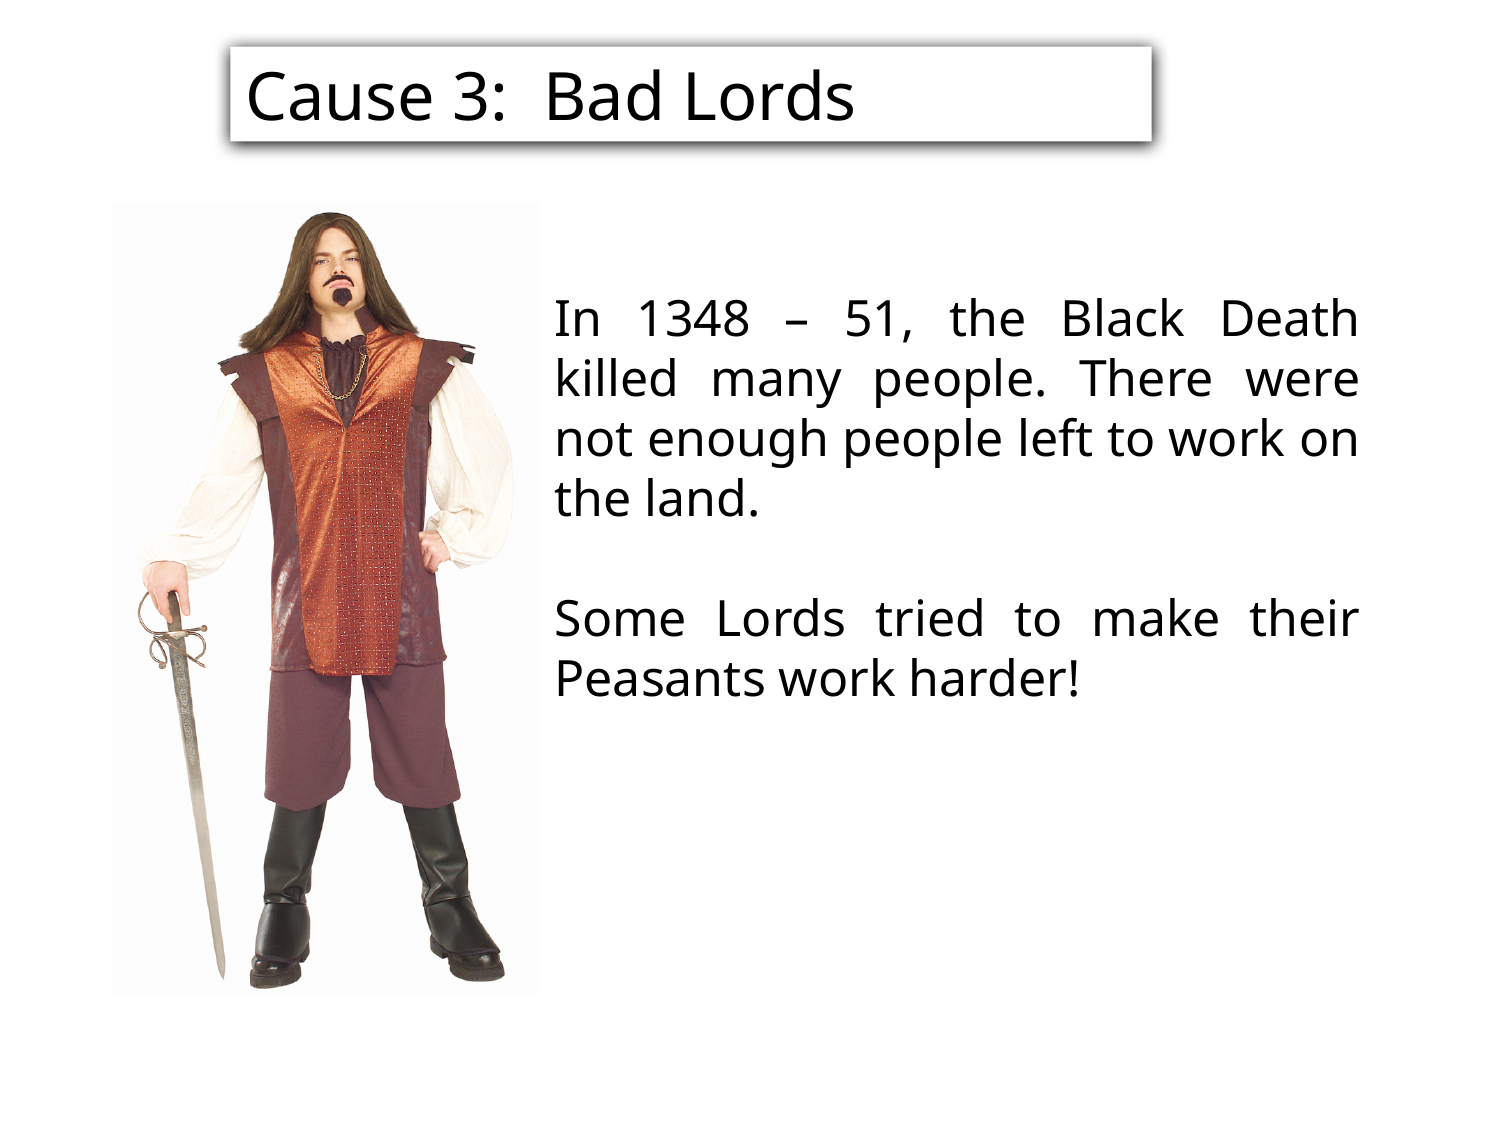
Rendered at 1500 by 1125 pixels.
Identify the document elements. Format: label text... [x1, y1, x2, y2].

text_box In 1348 – 51, the Black Death killed many people. There were not enough people left to work on the land. Some Lords tried to make their Peasants work harder! [545, 278, 1376, 714]
text_box Cause 3: Bad Lords [228, 44, 1154, 143]
picture [111, 203, 541, 996]
